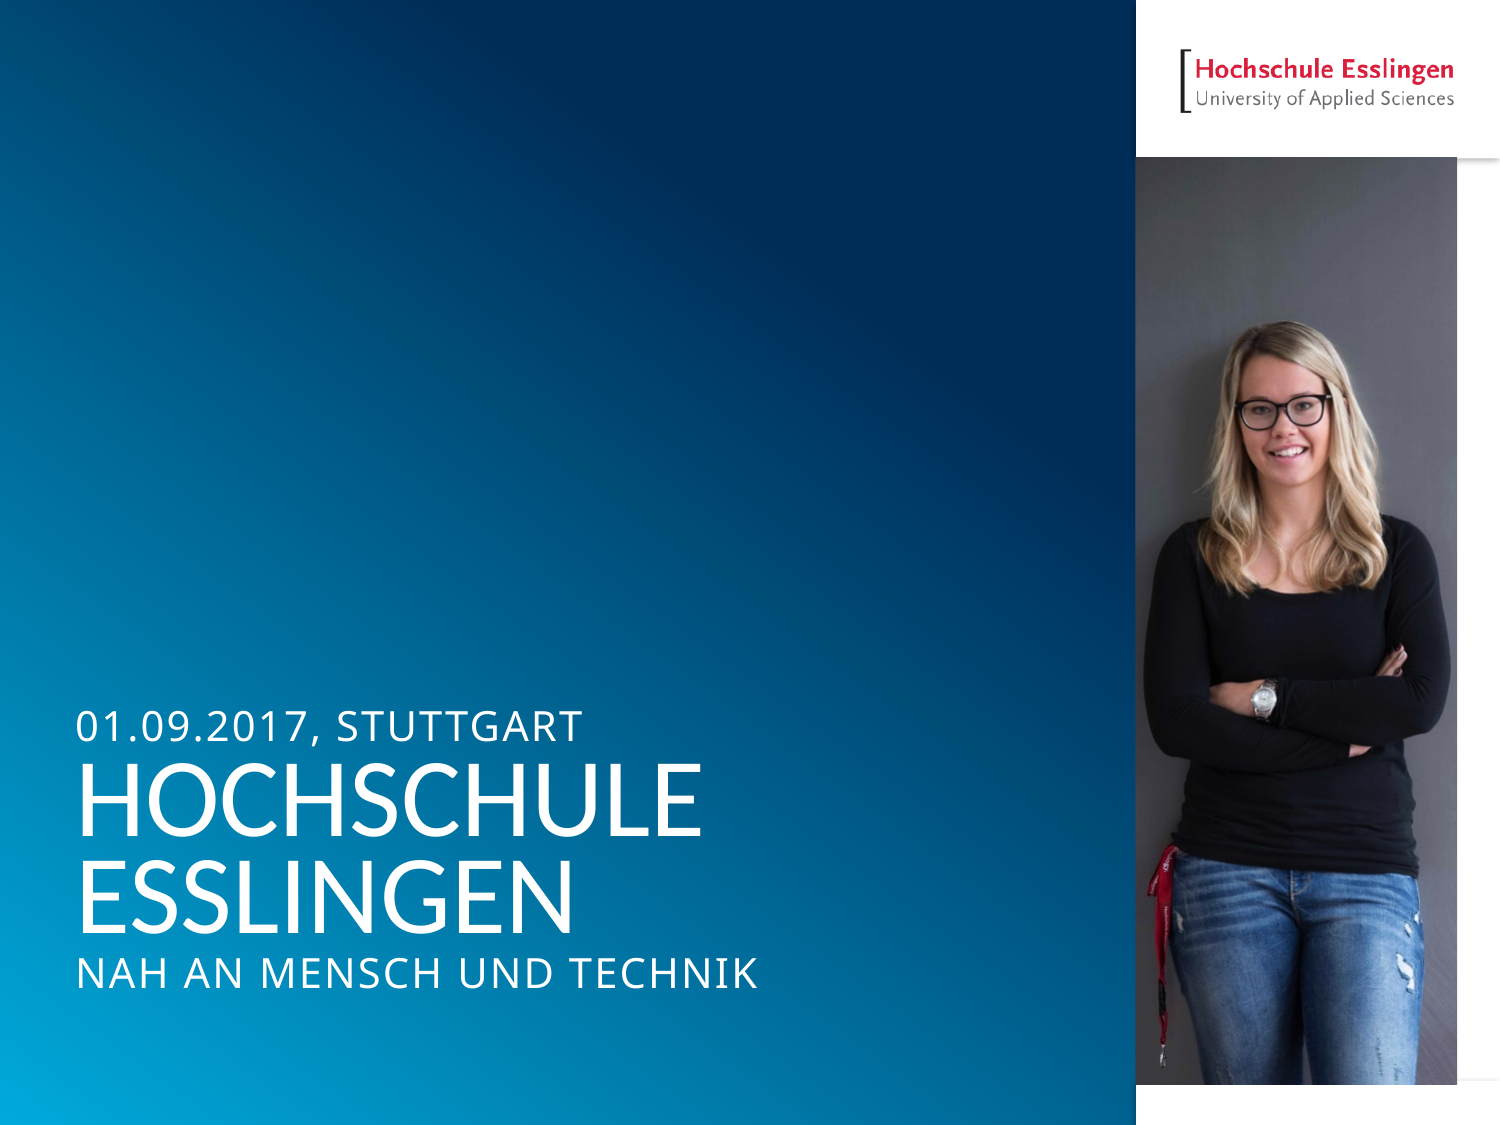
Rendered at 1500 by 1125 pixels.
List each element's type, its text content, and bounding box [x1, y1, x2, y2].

subtitle [75, 533, 1130, 1038]
text_box 01.09.2017, Stuttgart Hochschule Esslingen Nah an Mensch und Technik [75, 702, 1068, 1005]
picture [1135, 156, 1458, 1085]
text_box [416, 594, 567, 745]
